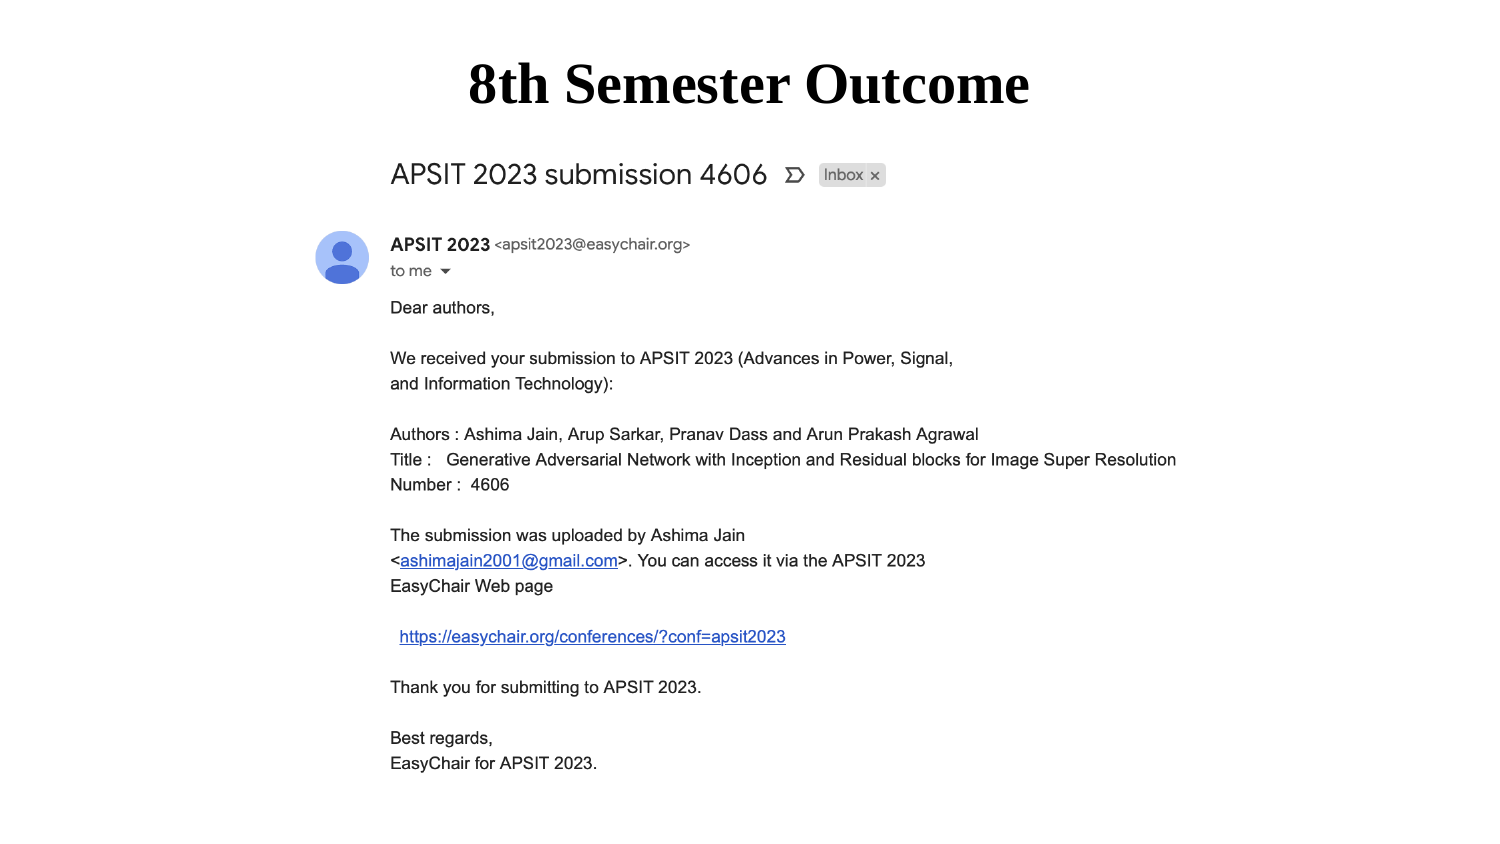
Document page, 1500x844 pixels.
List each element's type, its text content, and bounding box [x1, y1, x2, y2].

picture [309, 147, 1191, 806]
title 8th Semester Outcome [51, 20, 1449, 137]
